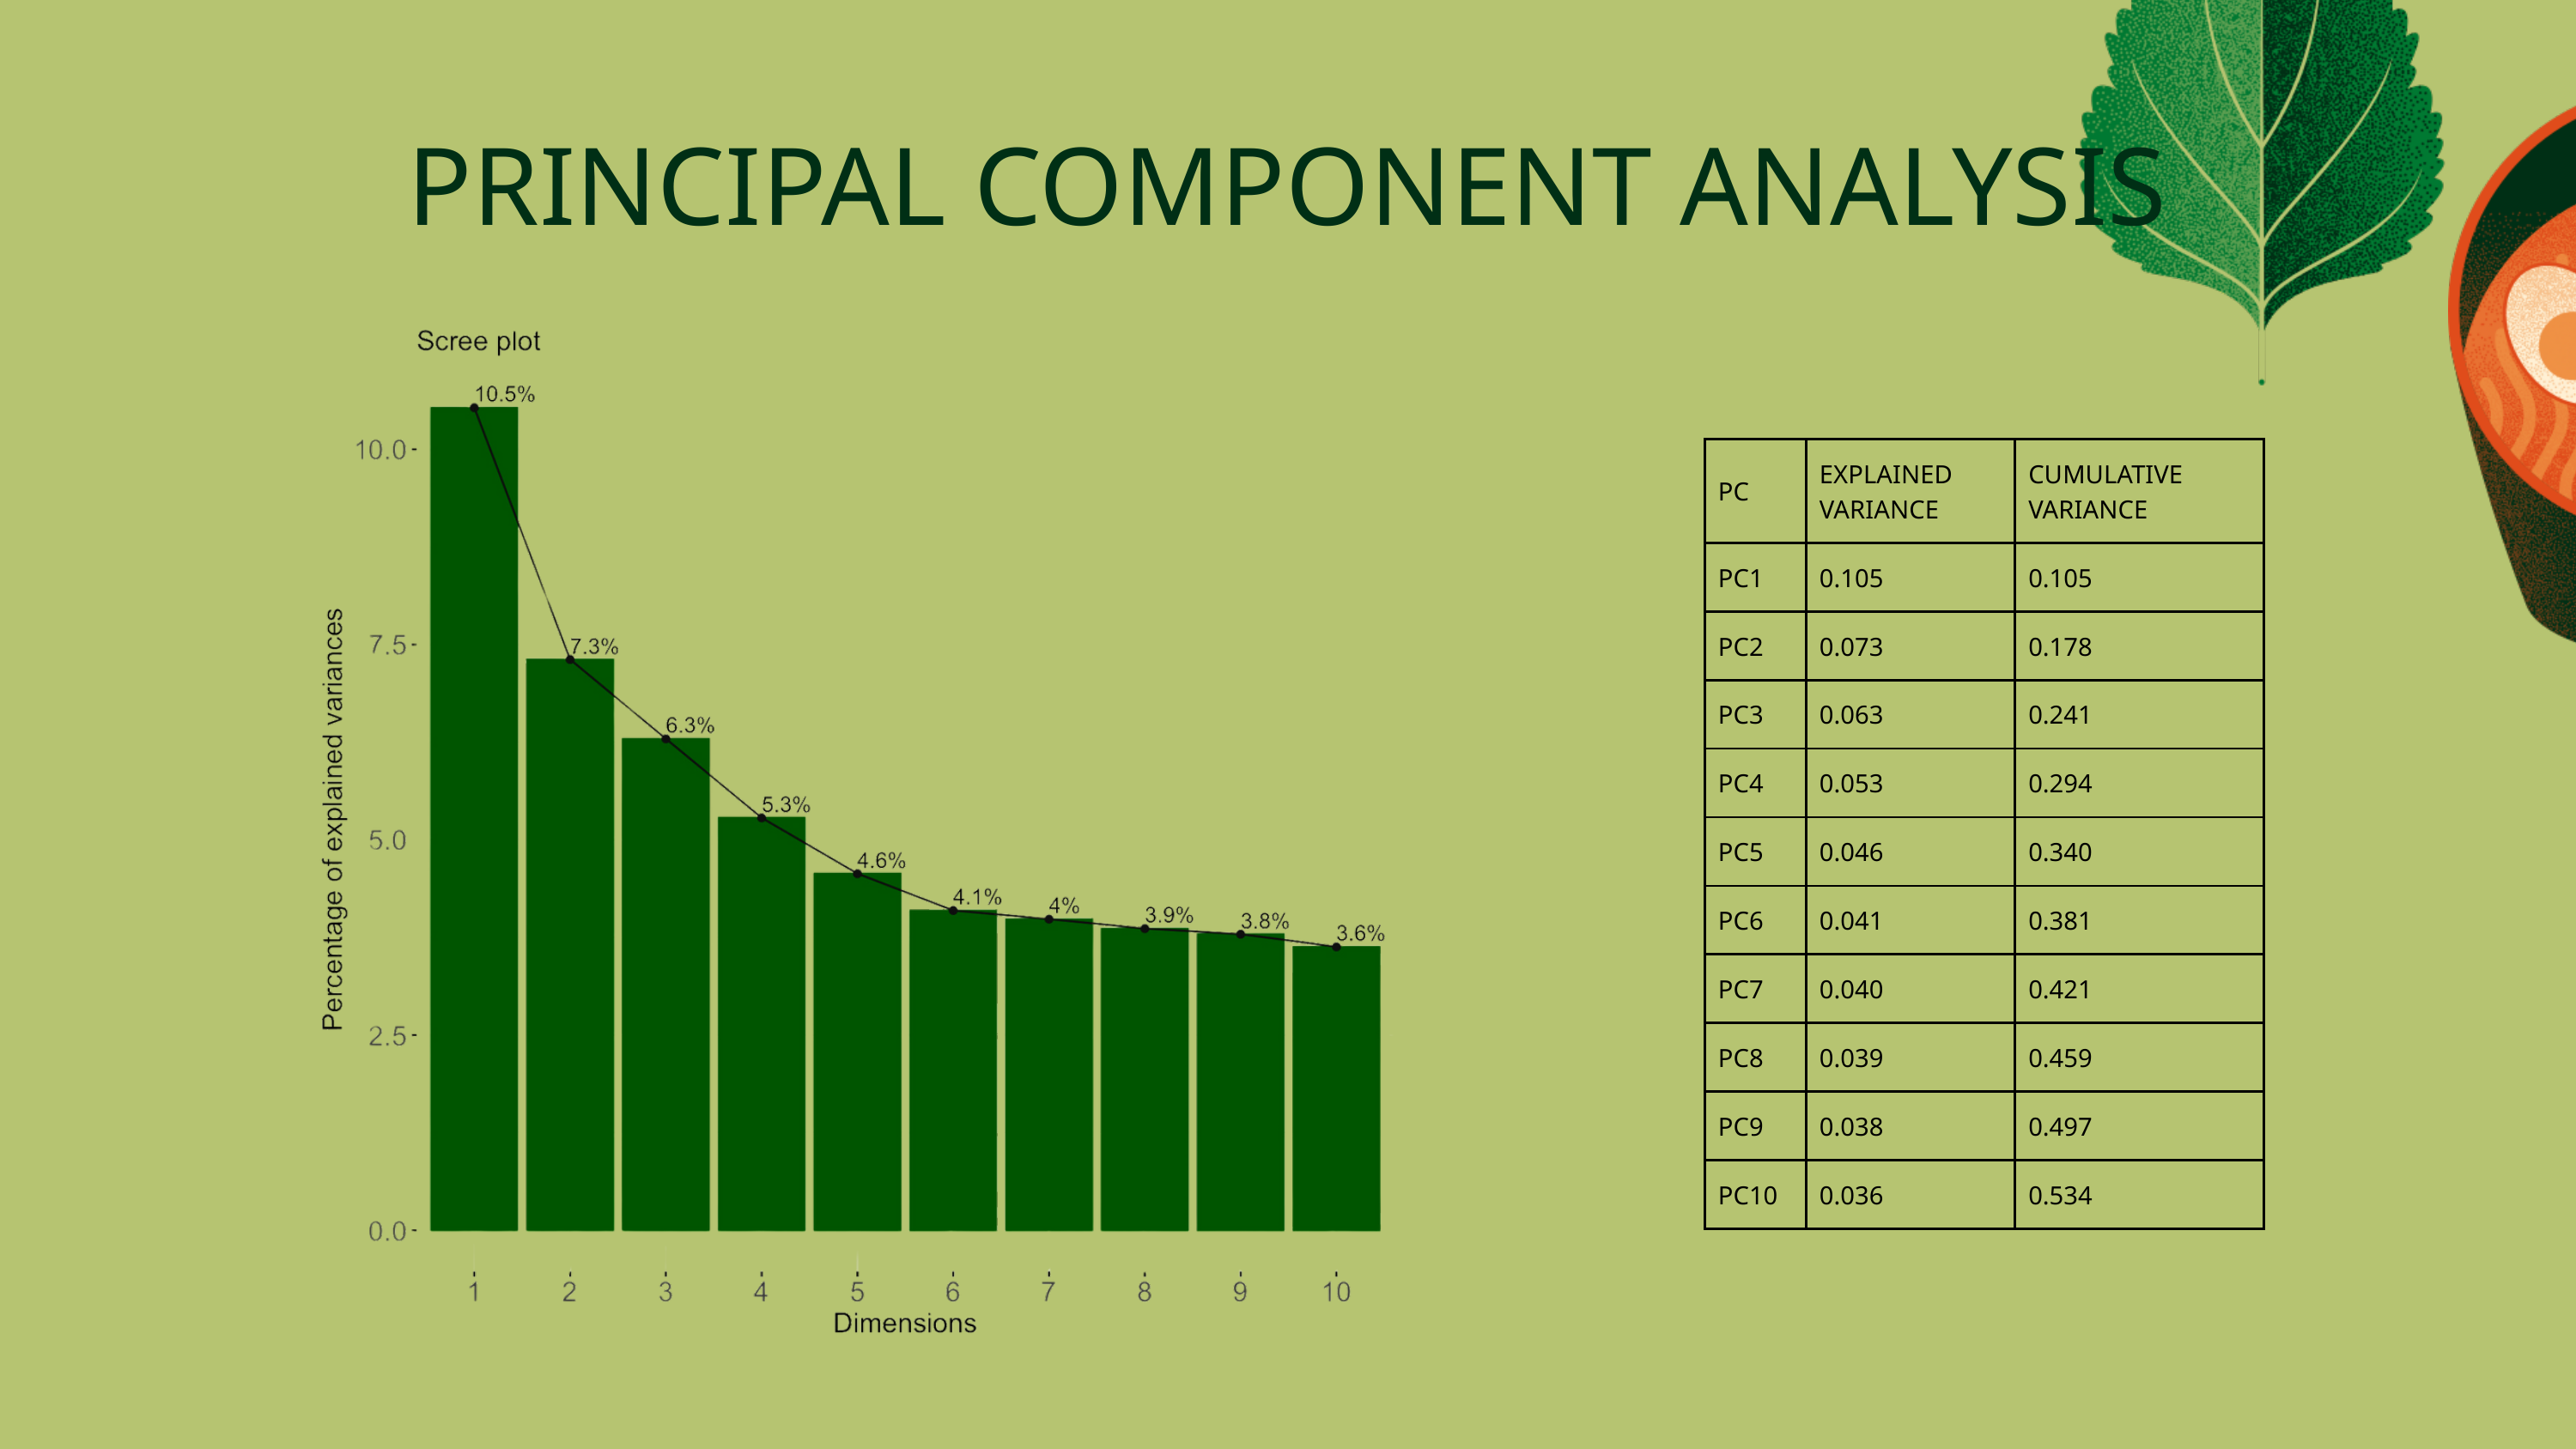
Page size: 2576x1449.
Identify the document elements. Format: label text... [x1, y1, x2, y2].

table_cell 0.038 [1807, 1093, 2014, 1159]
table_cell 0.053 [1807, 749, 2014, 816]
table_cell 0.340 [2016, 818, 2263, 885]
table_cell 0.073 [1807, 613, 2014, 679]
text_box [2075, 0, 2576, 658]
table_cell 0.046 [1807, 818, 2014, 885]
table_cell 0.534 [2016, 1161, 2263, 1228]
table_cell 0.041 [1807, 887, 2014, 953]
table_cell PC3 [1706, 682, 1805, 748]
table_header PC [1706, 440, 1805, 542]
table_cell PC6 [1706, 887, 1805, 953]
table_cell PC5 [1706, 818, 1805, 885]
table_header CUMULATIVE VARIANCE [2016, 440, 2071, 542]
table_cell 0.241 [2016, 682, 2263, 748]
table_cell PC8 [1706, 1024, 1805, 1090]
table_cell PC9 [1706, 1093, 1805, 1159]
table_cell 0.381 [2016, 887, 2263, 953]
table_cell 0.421 [2016, 955, 2263, 1022]
text_box PRINCIPAL COMPONENT ANALYSIS [312, 118, 2071, 247]
table_cell 0.178 [2016, 613, 2263, 679]
table_cell 0.294 [2016, 749, 2263, 816]
table_cell 0.040 [1807, 955, 2014, 1022]
table_cell PC10 [1706, 1161, 1805, 1228]
table_cell 0.063 [1807, 682, 2014, 748]
table_header EXPLAINED VARIANCE [1807, 440, 2014, 542]
table_cell 0.105 [2016, 544, 2071, 610]
table_cell PC1 [1706, 544, 1805, 610]
table_cell 0.459 [2016, 1024, 2263, 1090]
table_cell PC4 [1706, 749, 1805, 816]
table_cell 0.105 [1807, 544, 2014, 610]
table_cell PC7 [1706, 955, 1805, 1022]
table_cell 0.039 [1807, 1024, 2014, 1090]
table_cell PC2 [1706, 613, 1805, 679]
text_box [312, 319, 1405, 1349]
table_cell 0.497 [2016, 1093, 2263, 1159]
table_cell 0.036 [1807, 1161, 2014, 1228]
